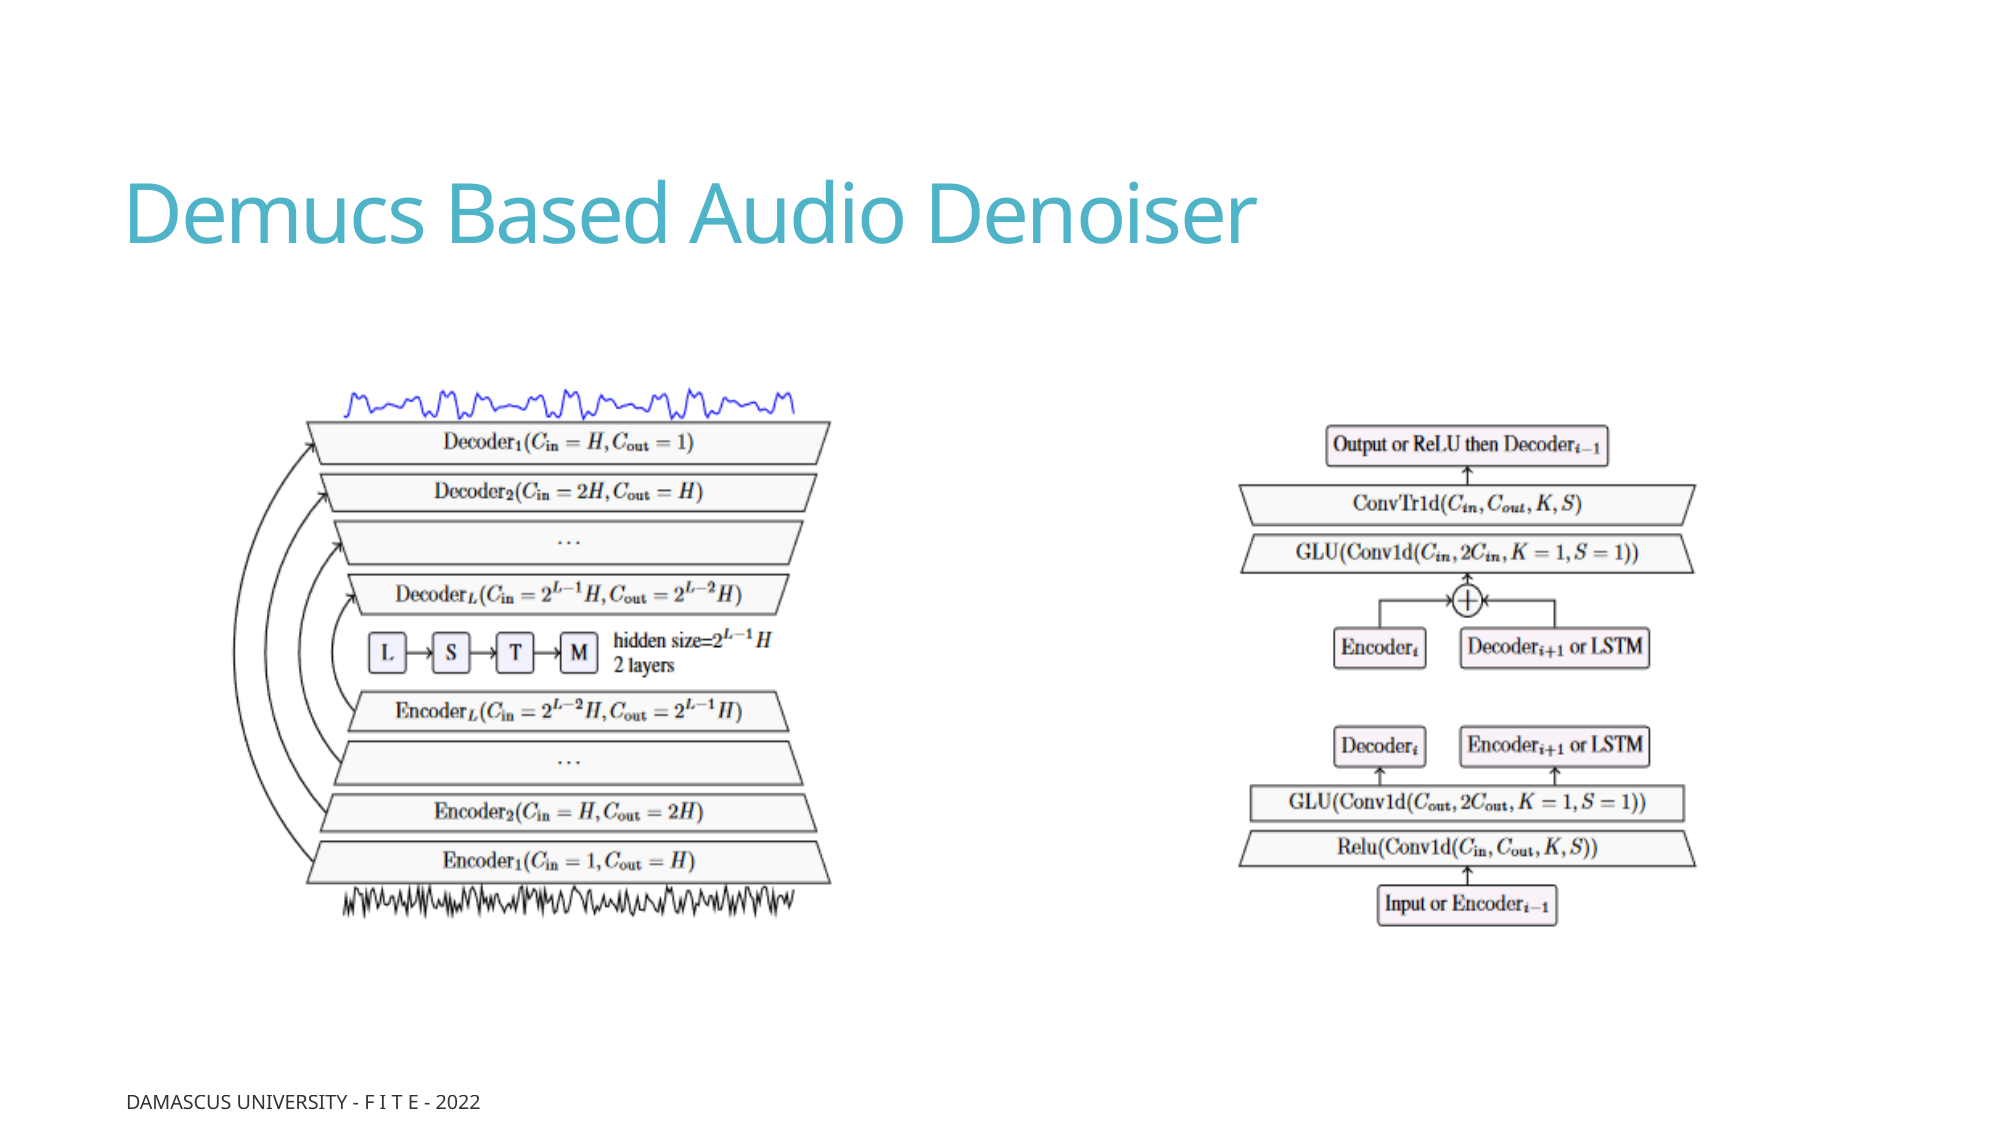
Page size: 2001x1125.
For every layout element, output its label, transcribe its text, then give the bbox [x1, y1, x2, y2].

picture [162, 346, 1837, 969]
footer Damascus University - F I T E - 2022 [111, 1083, 936, 1121]
title Demucs Based Audio Denoiser [107, 81, 1875, 354]
